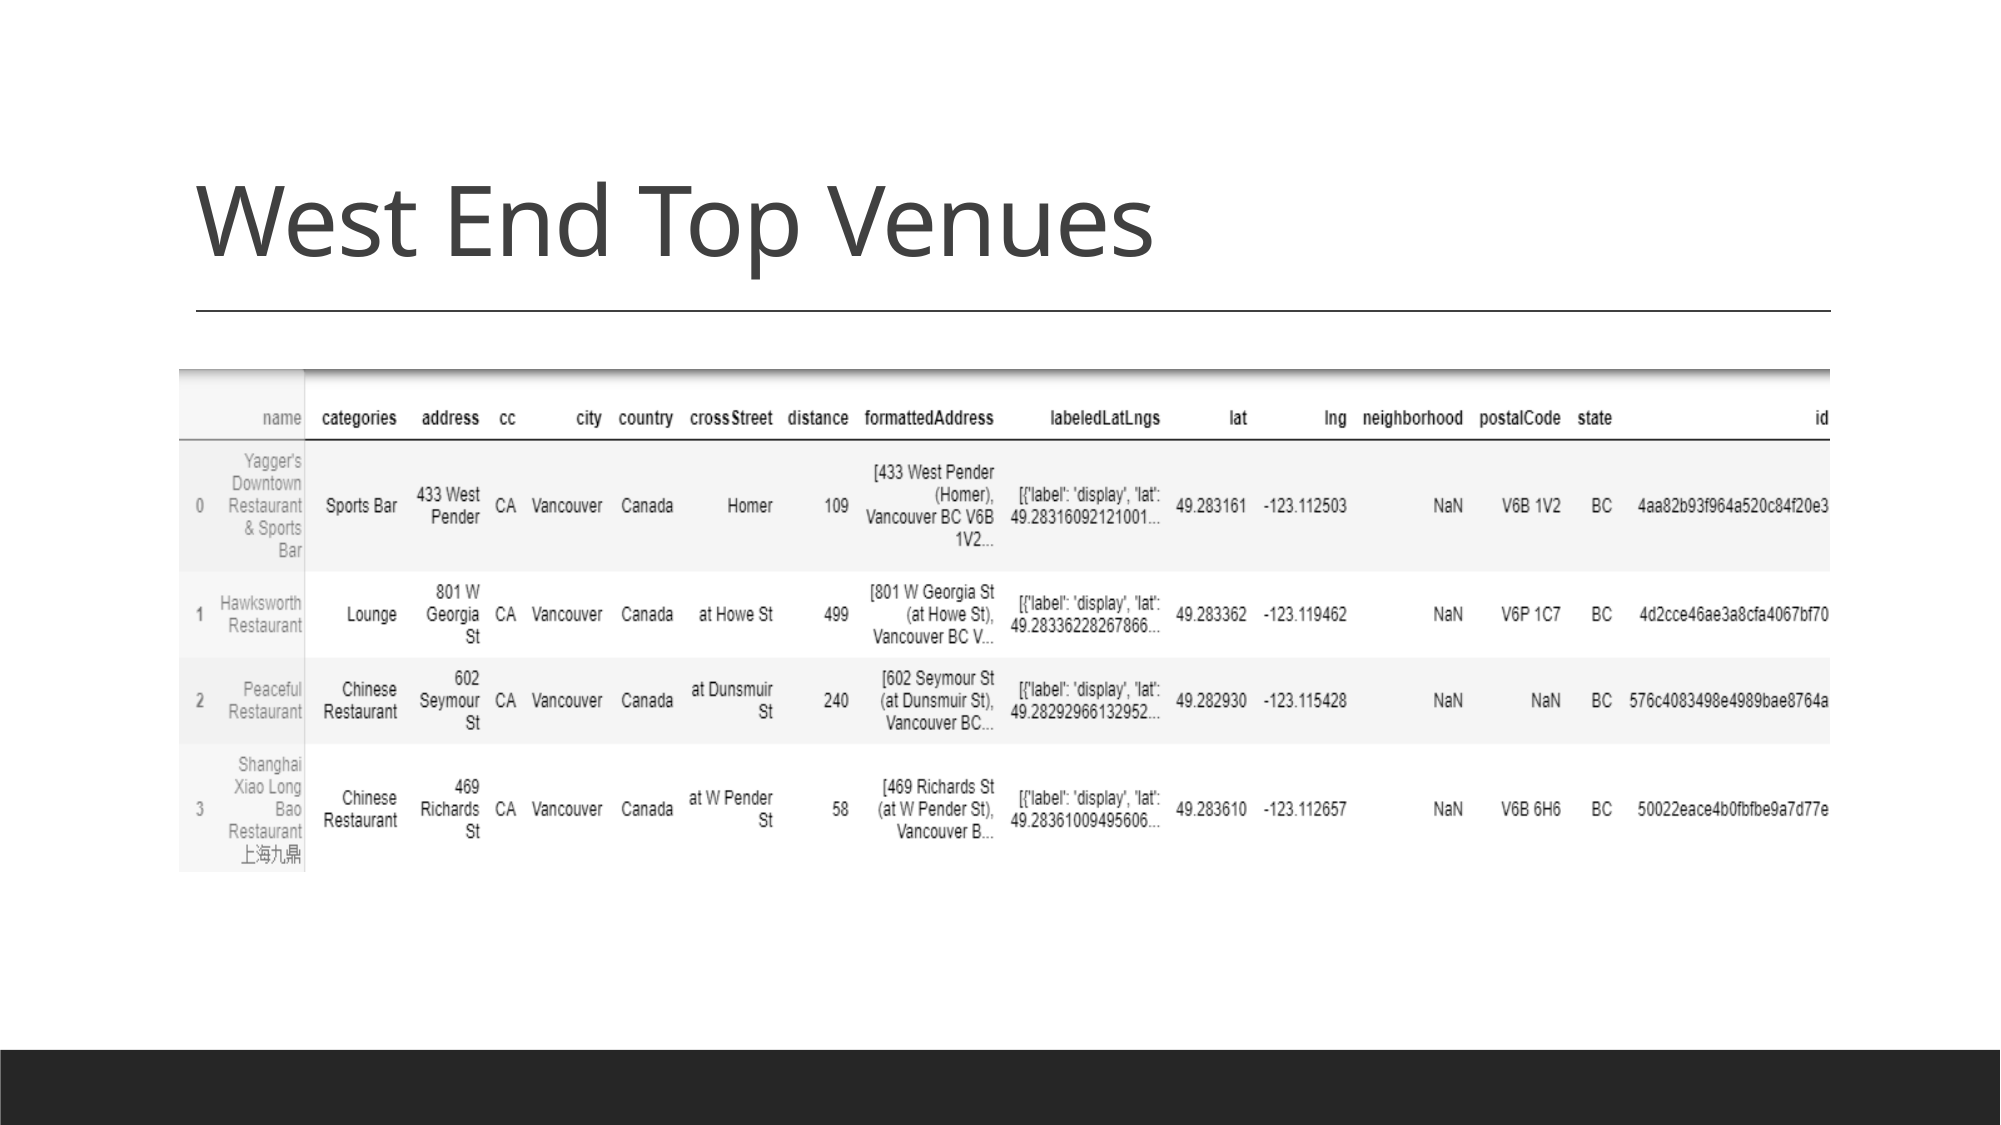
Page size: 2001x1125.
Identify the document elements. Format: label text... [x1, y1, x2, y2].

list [179, 369, 1831, 873]
title West End Top Venues [180, 47, 1830, 285]
